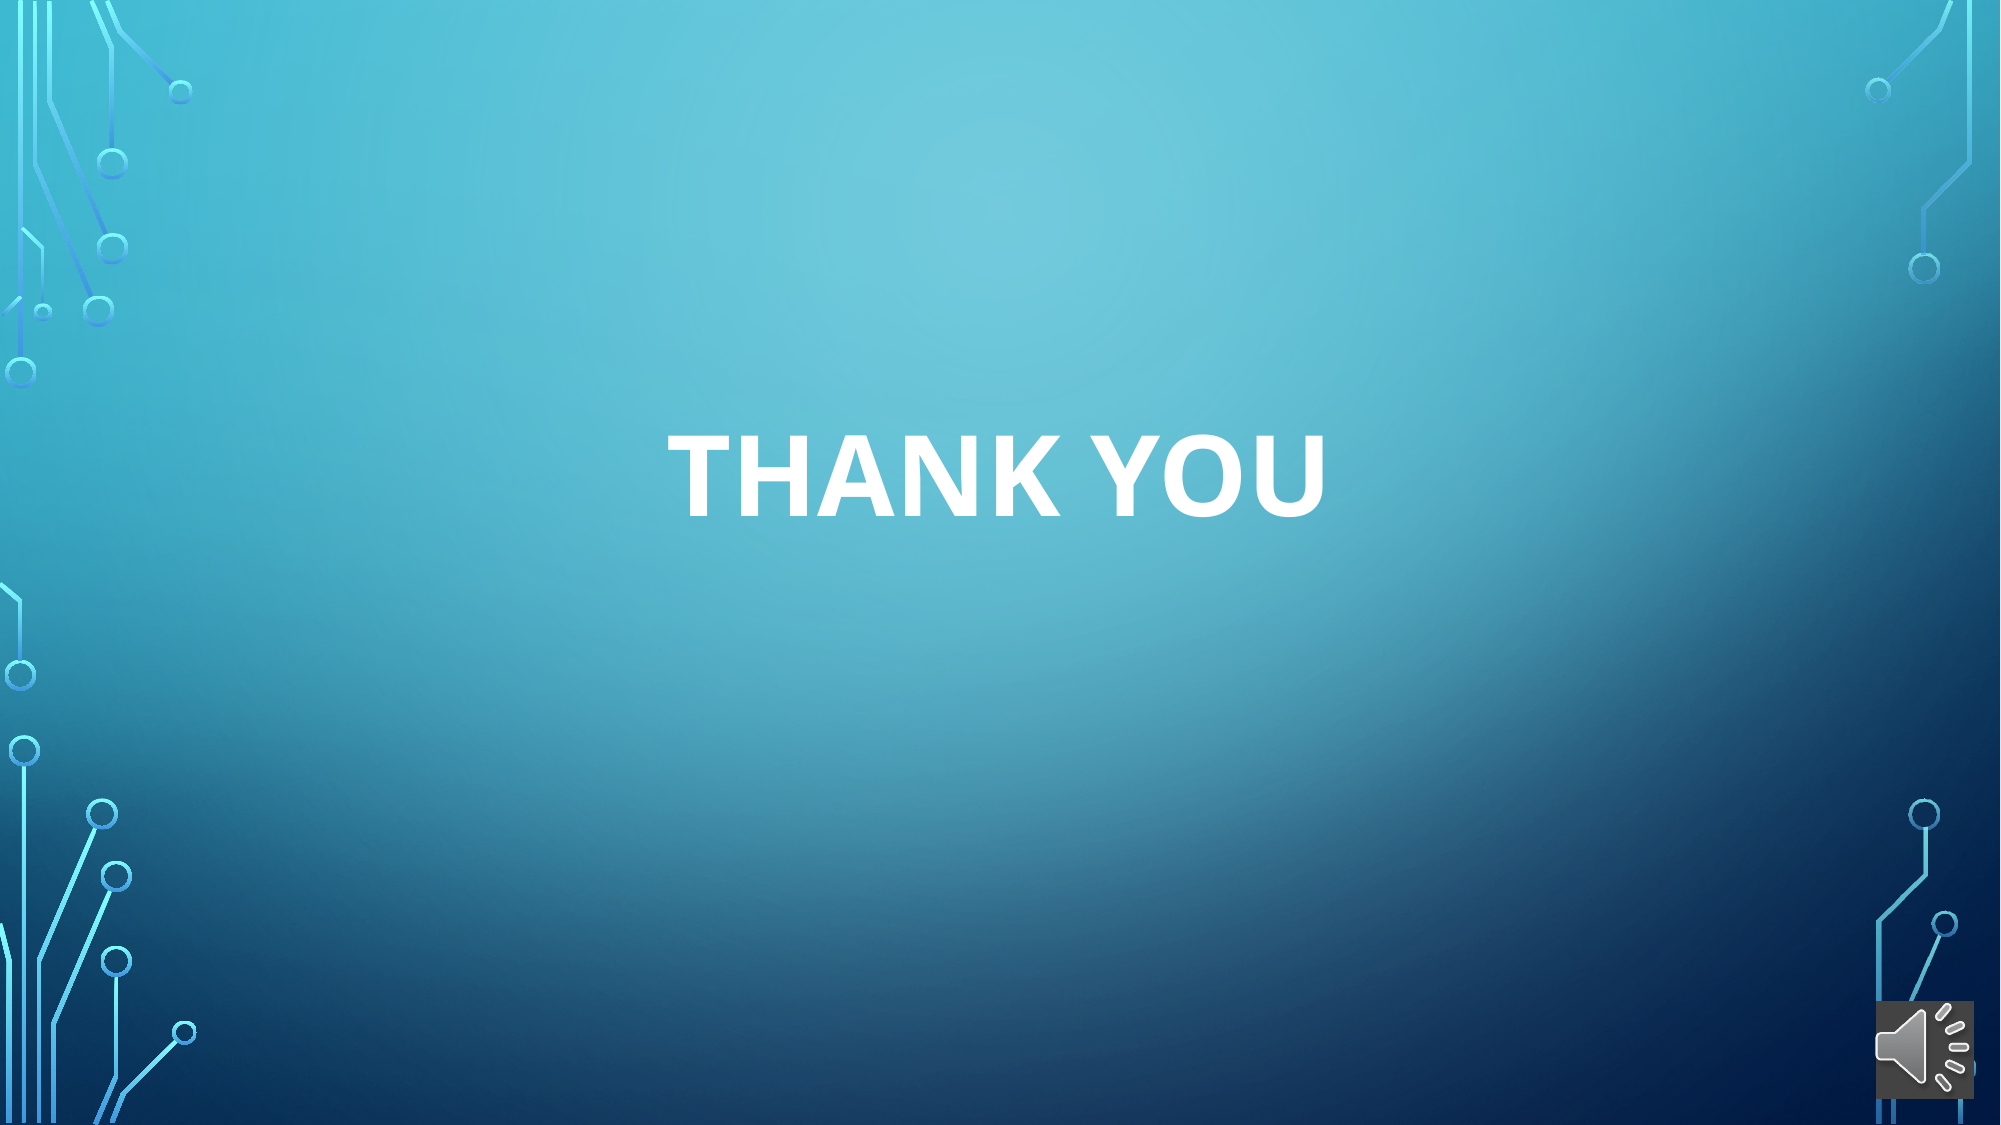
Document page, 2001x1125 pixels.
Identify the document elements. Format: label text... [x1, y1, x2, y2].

list THANK YOU [187, 369, 1813, 950]
picture [1874, 999, 1976, 1101]
